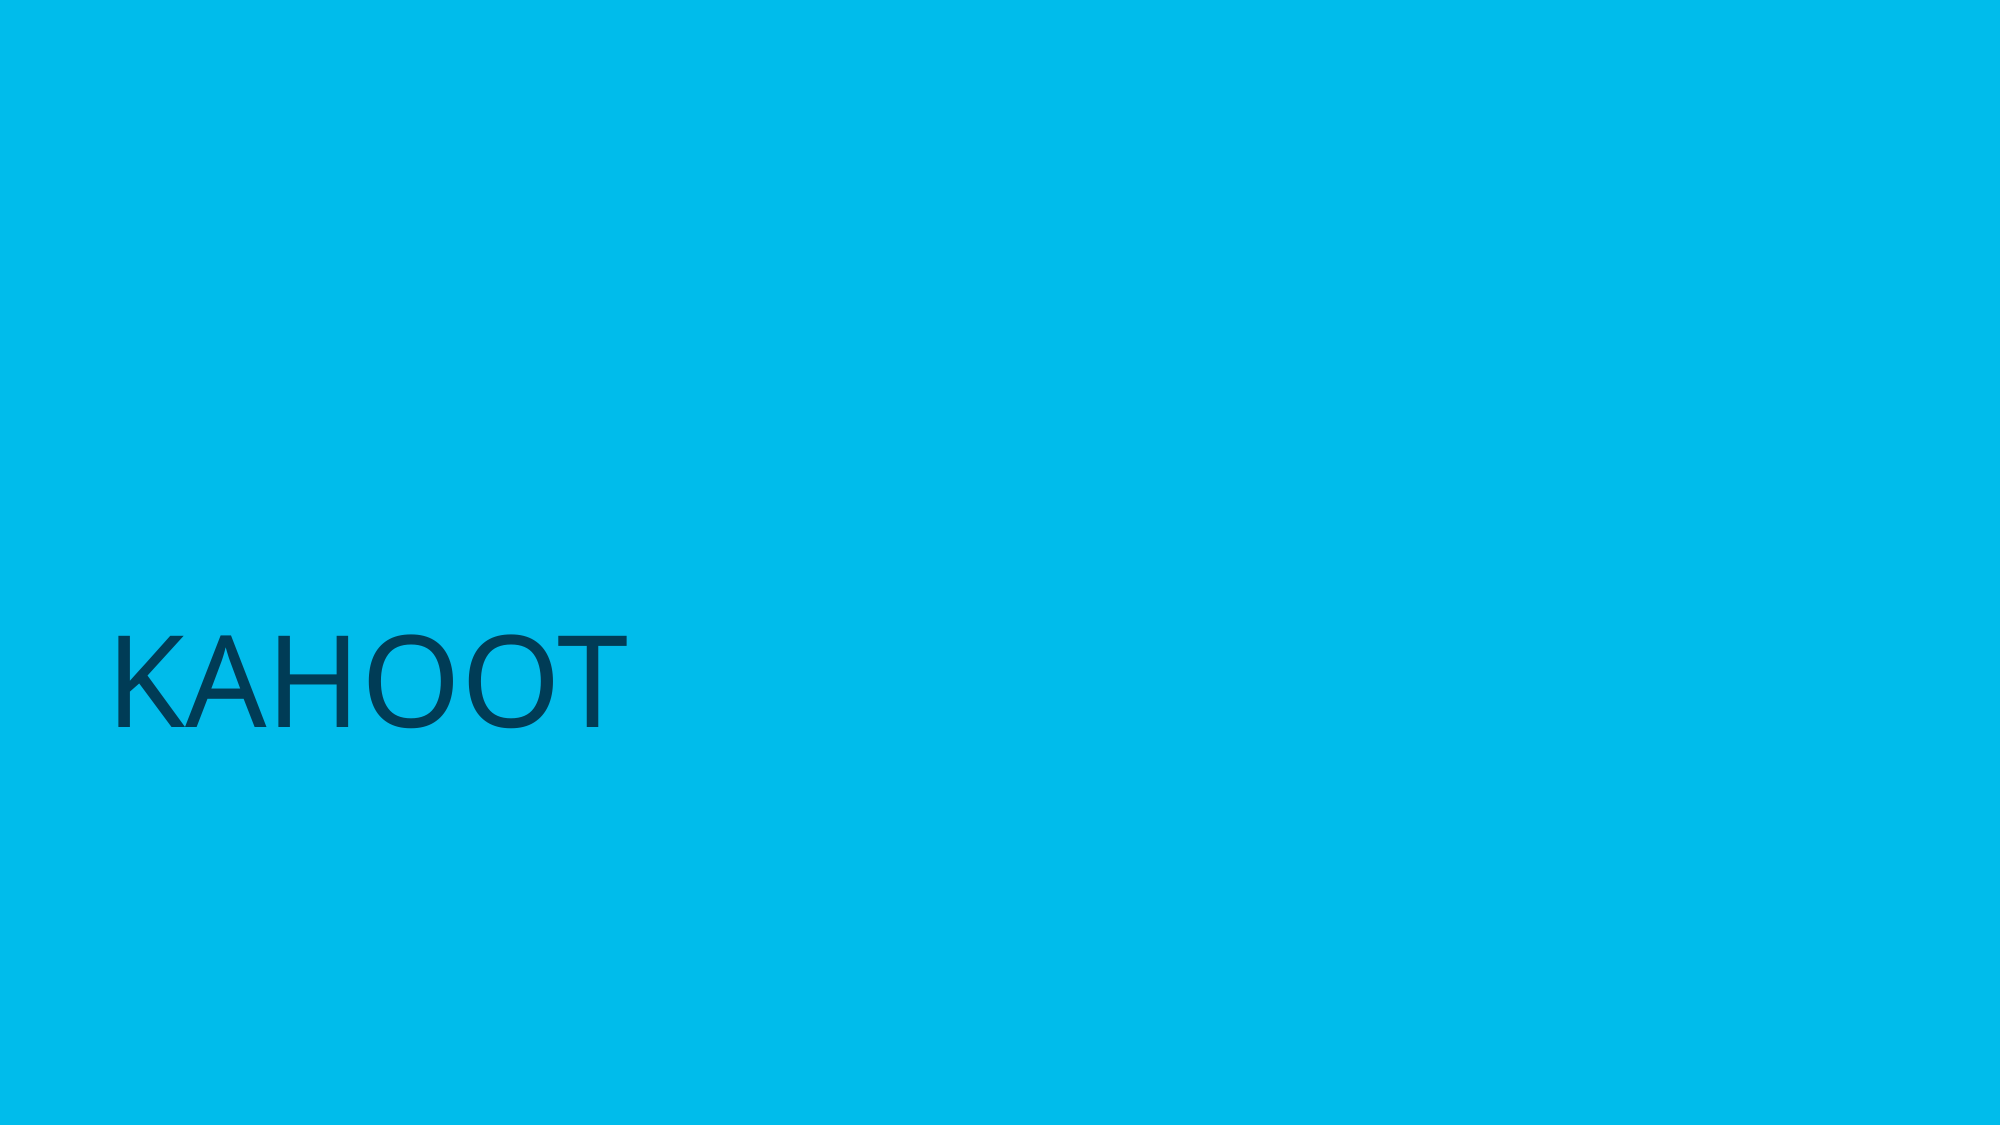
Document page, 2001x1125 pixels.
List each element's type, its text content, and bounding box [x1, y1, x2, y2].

title KAHOOT [91, 200, 1753, 763]
